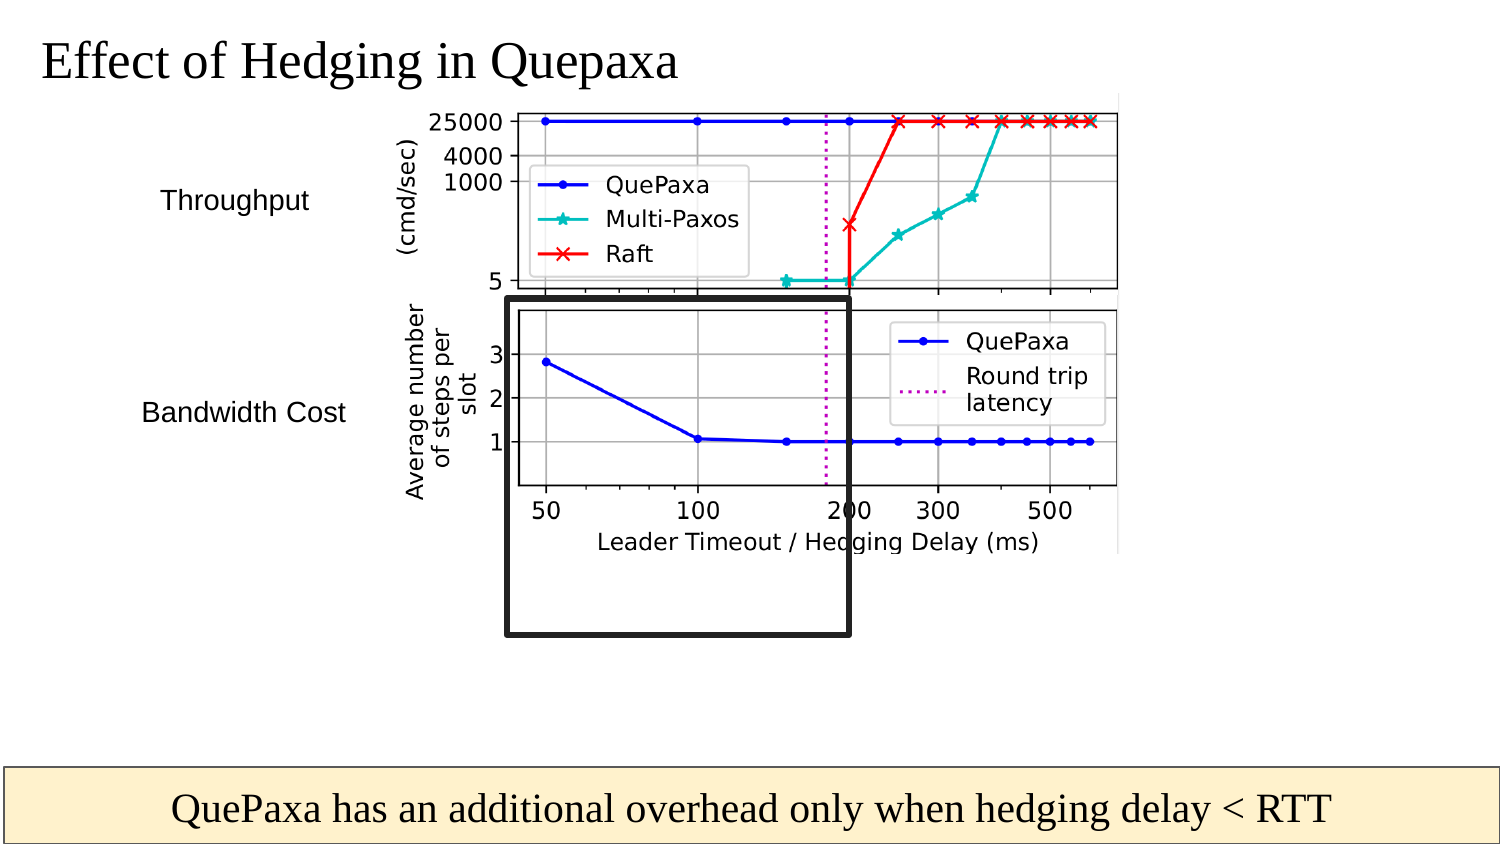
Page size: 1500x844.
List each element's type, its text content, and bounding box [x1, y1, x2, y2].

title Effect of Hedging in Quepaxa [26, 10, 1424, 105]
picture [388, 93, 1120, 554]
text_box Bandwidth Cost [126, 378, 383, 444]
text_box Throughput [145, 166, 330, 231]
text_box QuePaxa has an additional overhead only when hedging delay < RTT [4, 767, 1500, 844]
text_box [506, 562, 850, 635]
